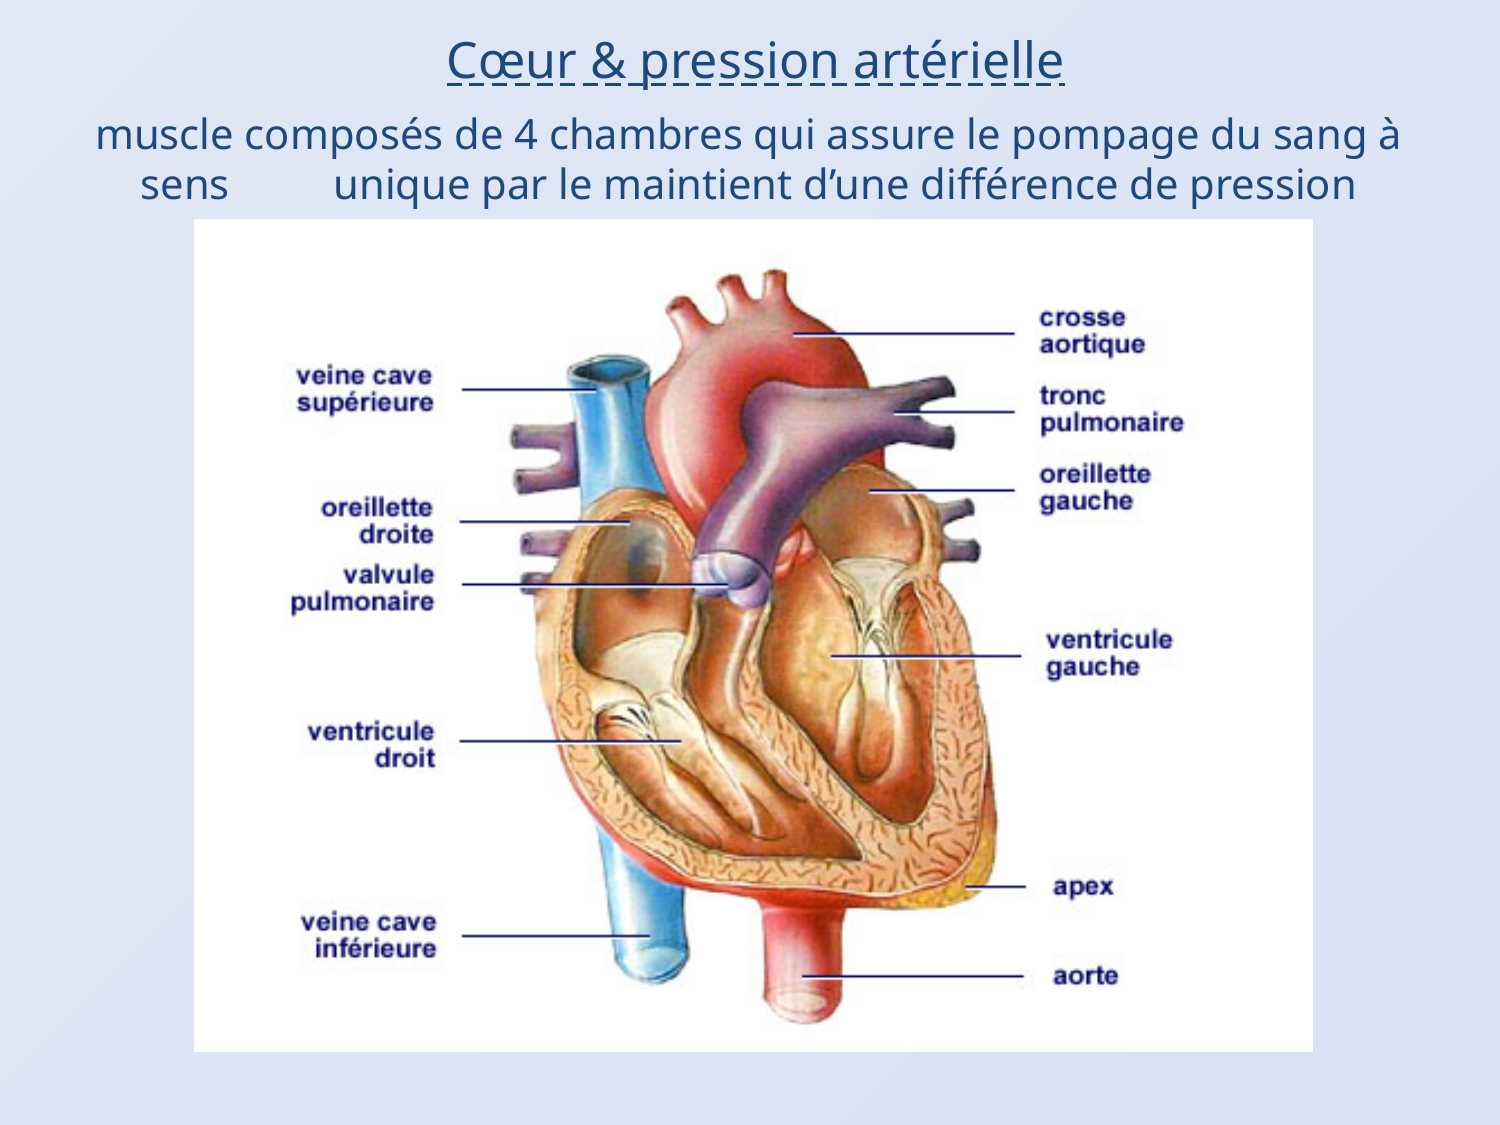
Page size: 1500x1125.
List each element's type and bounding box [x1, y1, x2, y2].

picture [194, 219, 1314, 1053]
